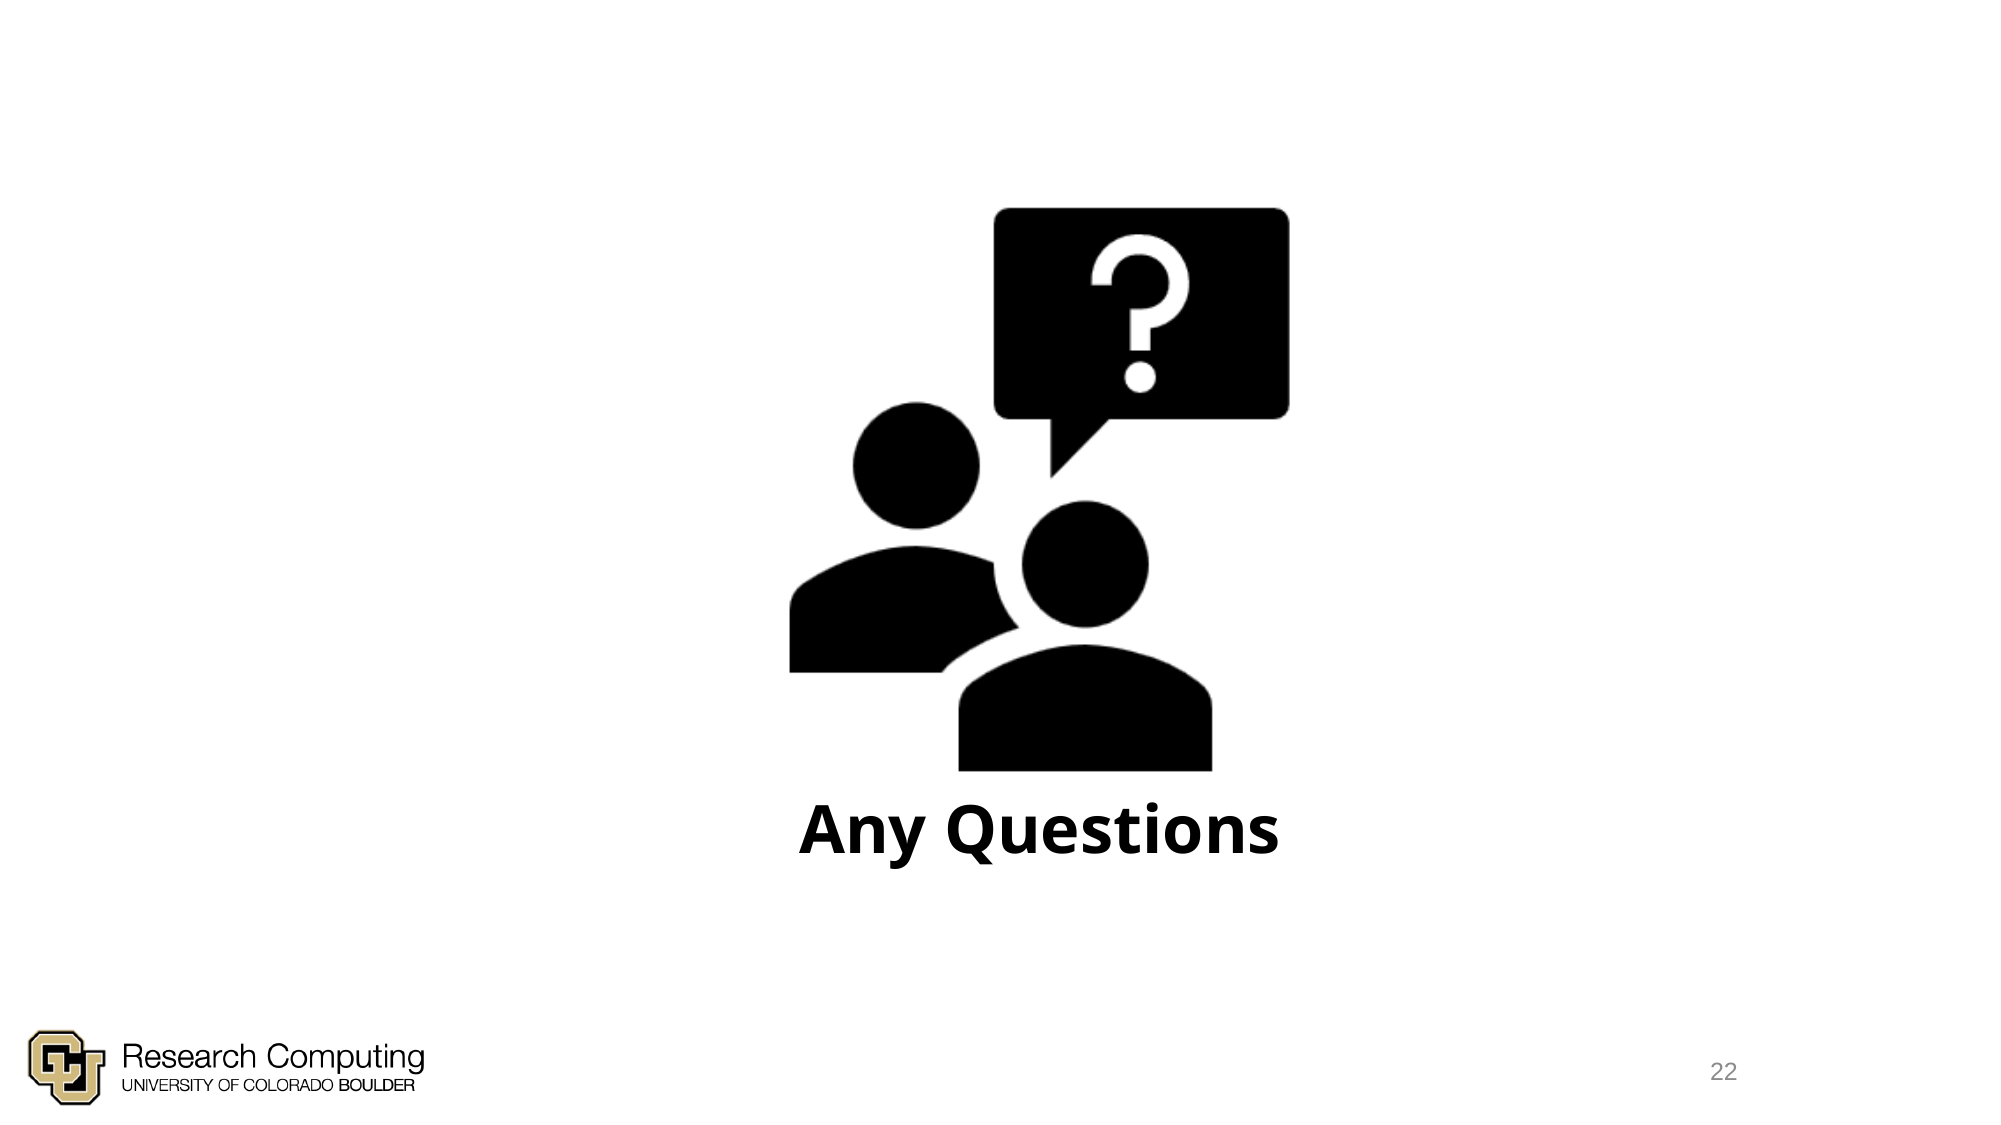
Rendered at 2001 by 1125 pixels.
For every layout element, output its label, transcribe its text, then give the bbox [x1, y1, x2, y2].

picture [702, 152, 1378, 828]
text_box Any Questions [764, 828, 1316, 883]
slide_number 22 [1694, 1040, 1807, 1101]
picture [0, 1024, 775, 1121]
